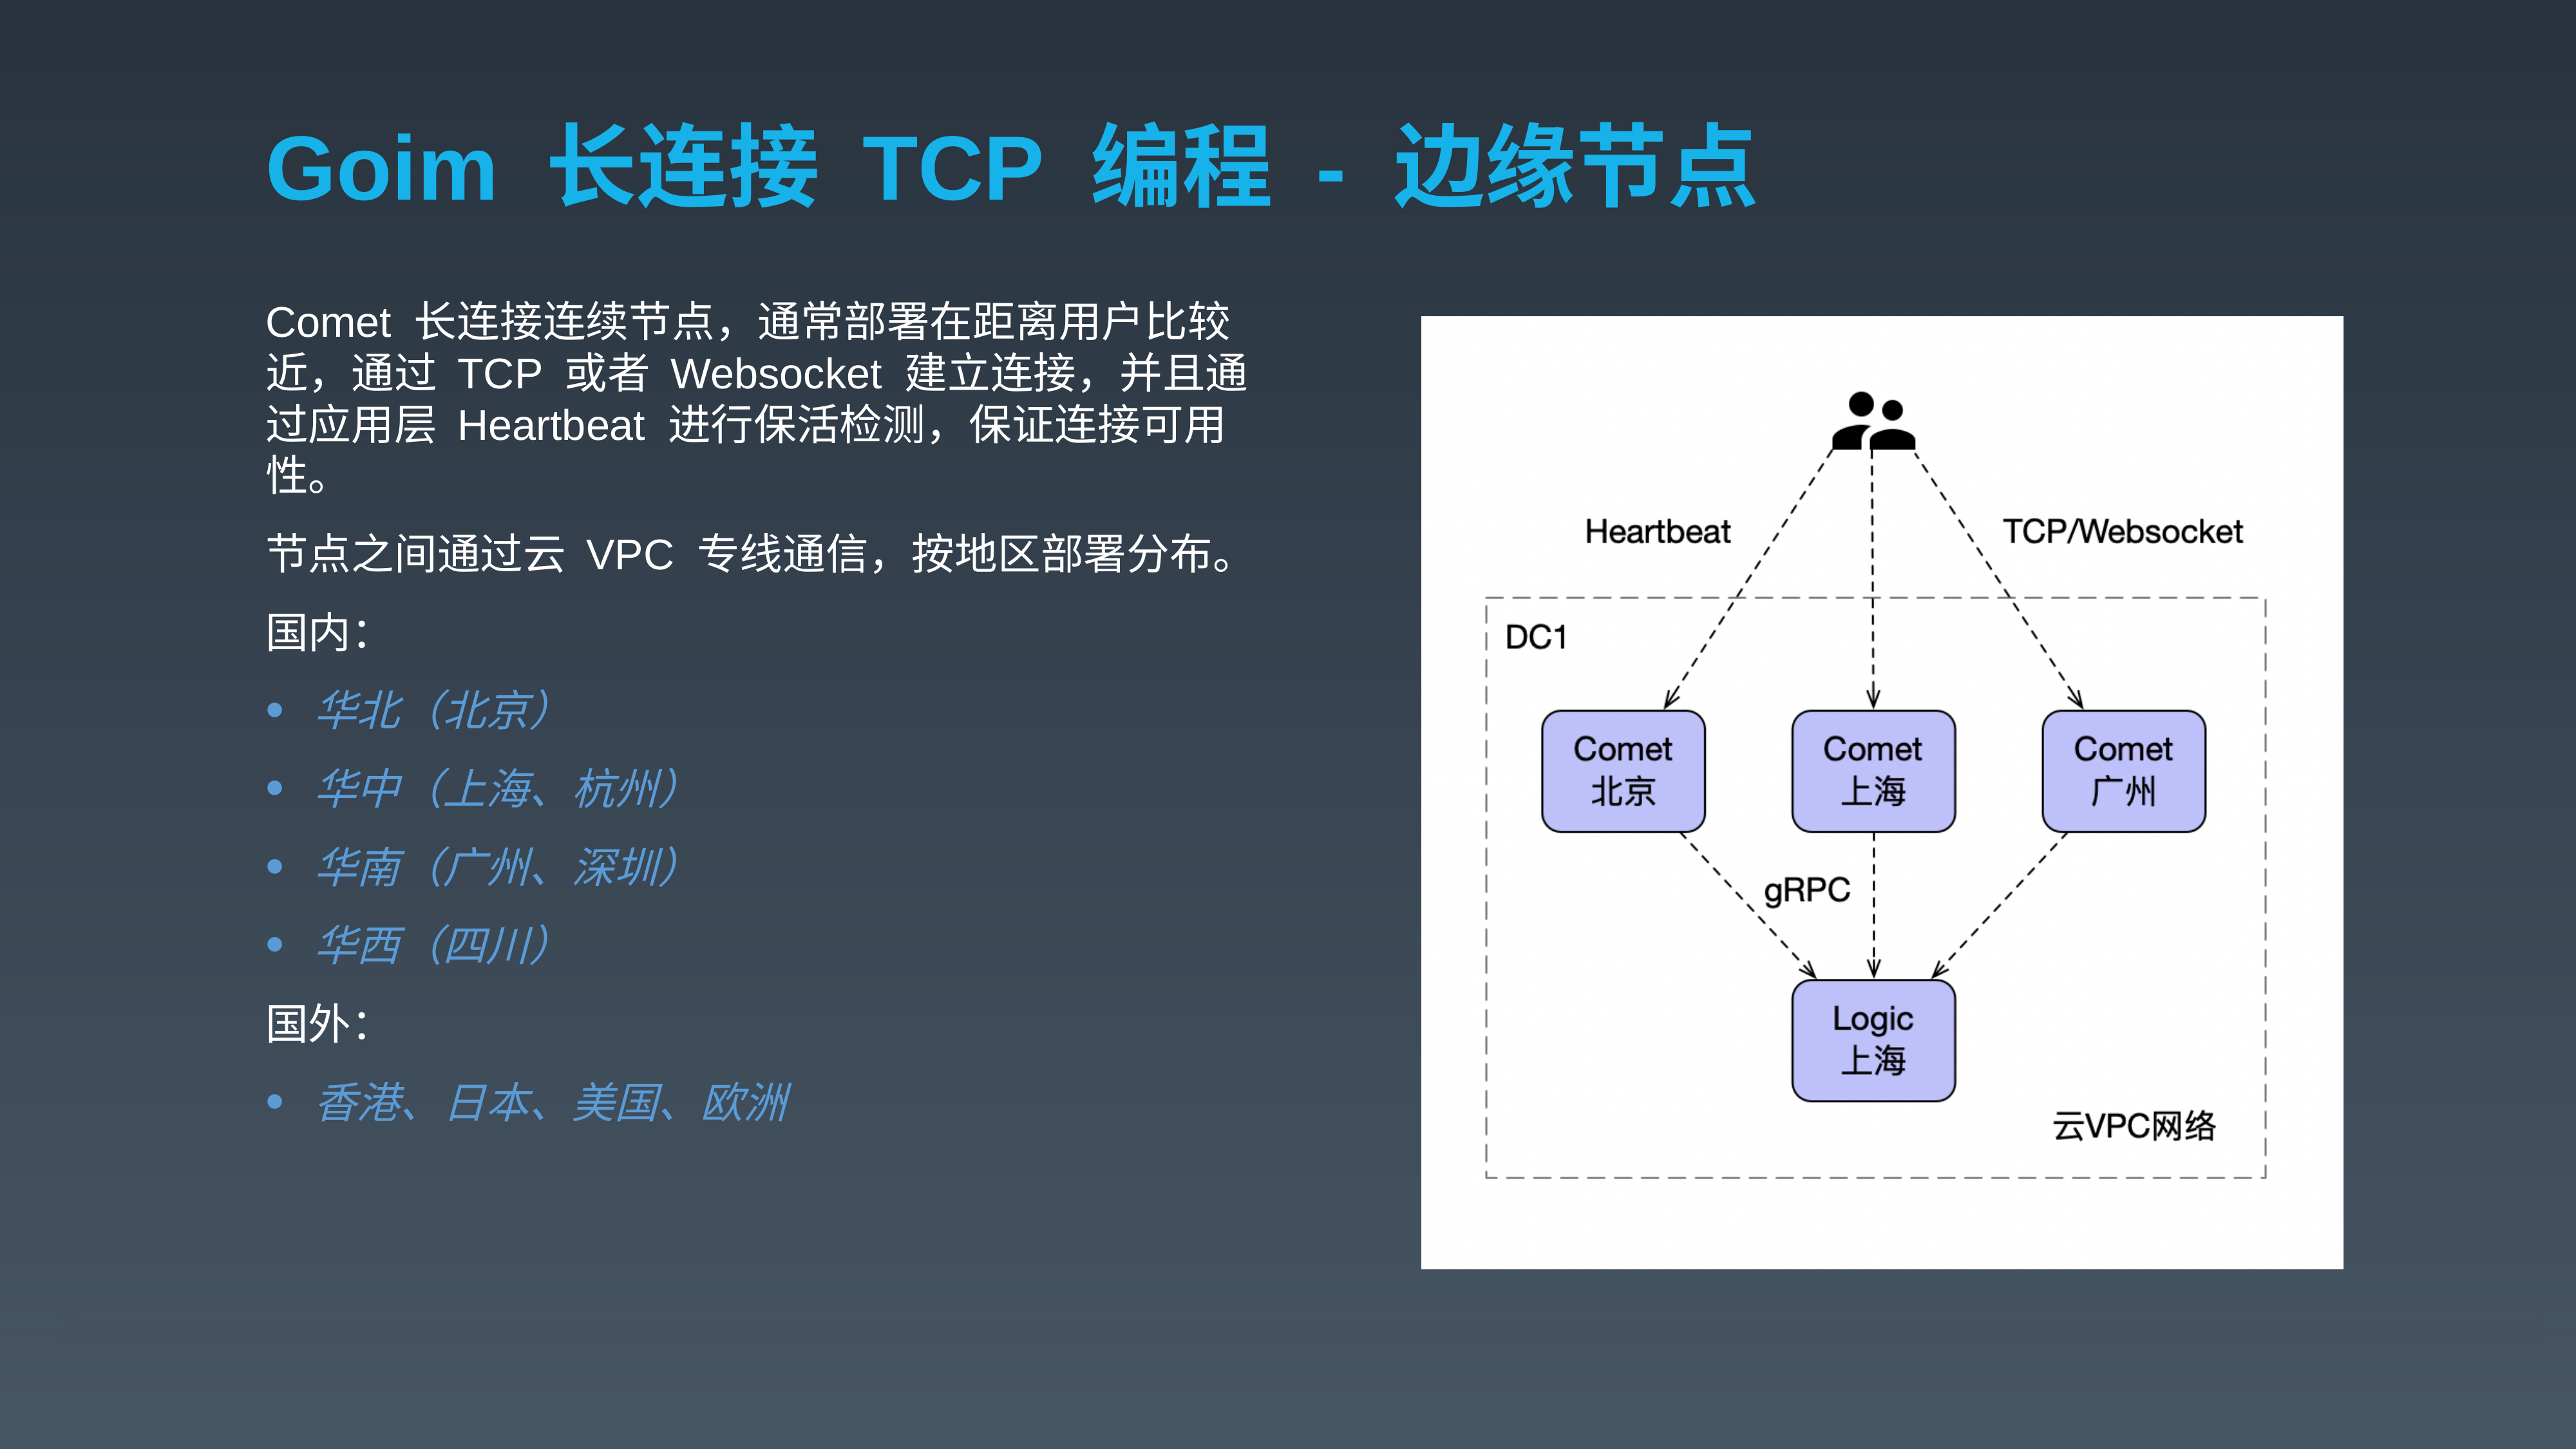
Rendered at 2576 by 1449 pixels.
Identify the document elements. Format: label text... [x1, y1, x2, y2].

picture [0, 0, 2576, 1449]
list Comet 长连接连续节点，通常部署在距离用户比较近，通过 TCP 或者 Websocket 建立连接，并且通过应用层 Heartbeat 进行保活检测，保证连接可用性。 节点之间通过云 VPC 专线通信，按地区部署分布。 国内： 华北（北京） 华中（上海、杭州） 华南（广州、深圳） 华西（四川） 国外： 香港、日本、美国、欧洲 [260, 288, 1285, 1384]
title Goim 长连接 TCP 编程 - 边缘节点 [260, 103, 2316, 243]
